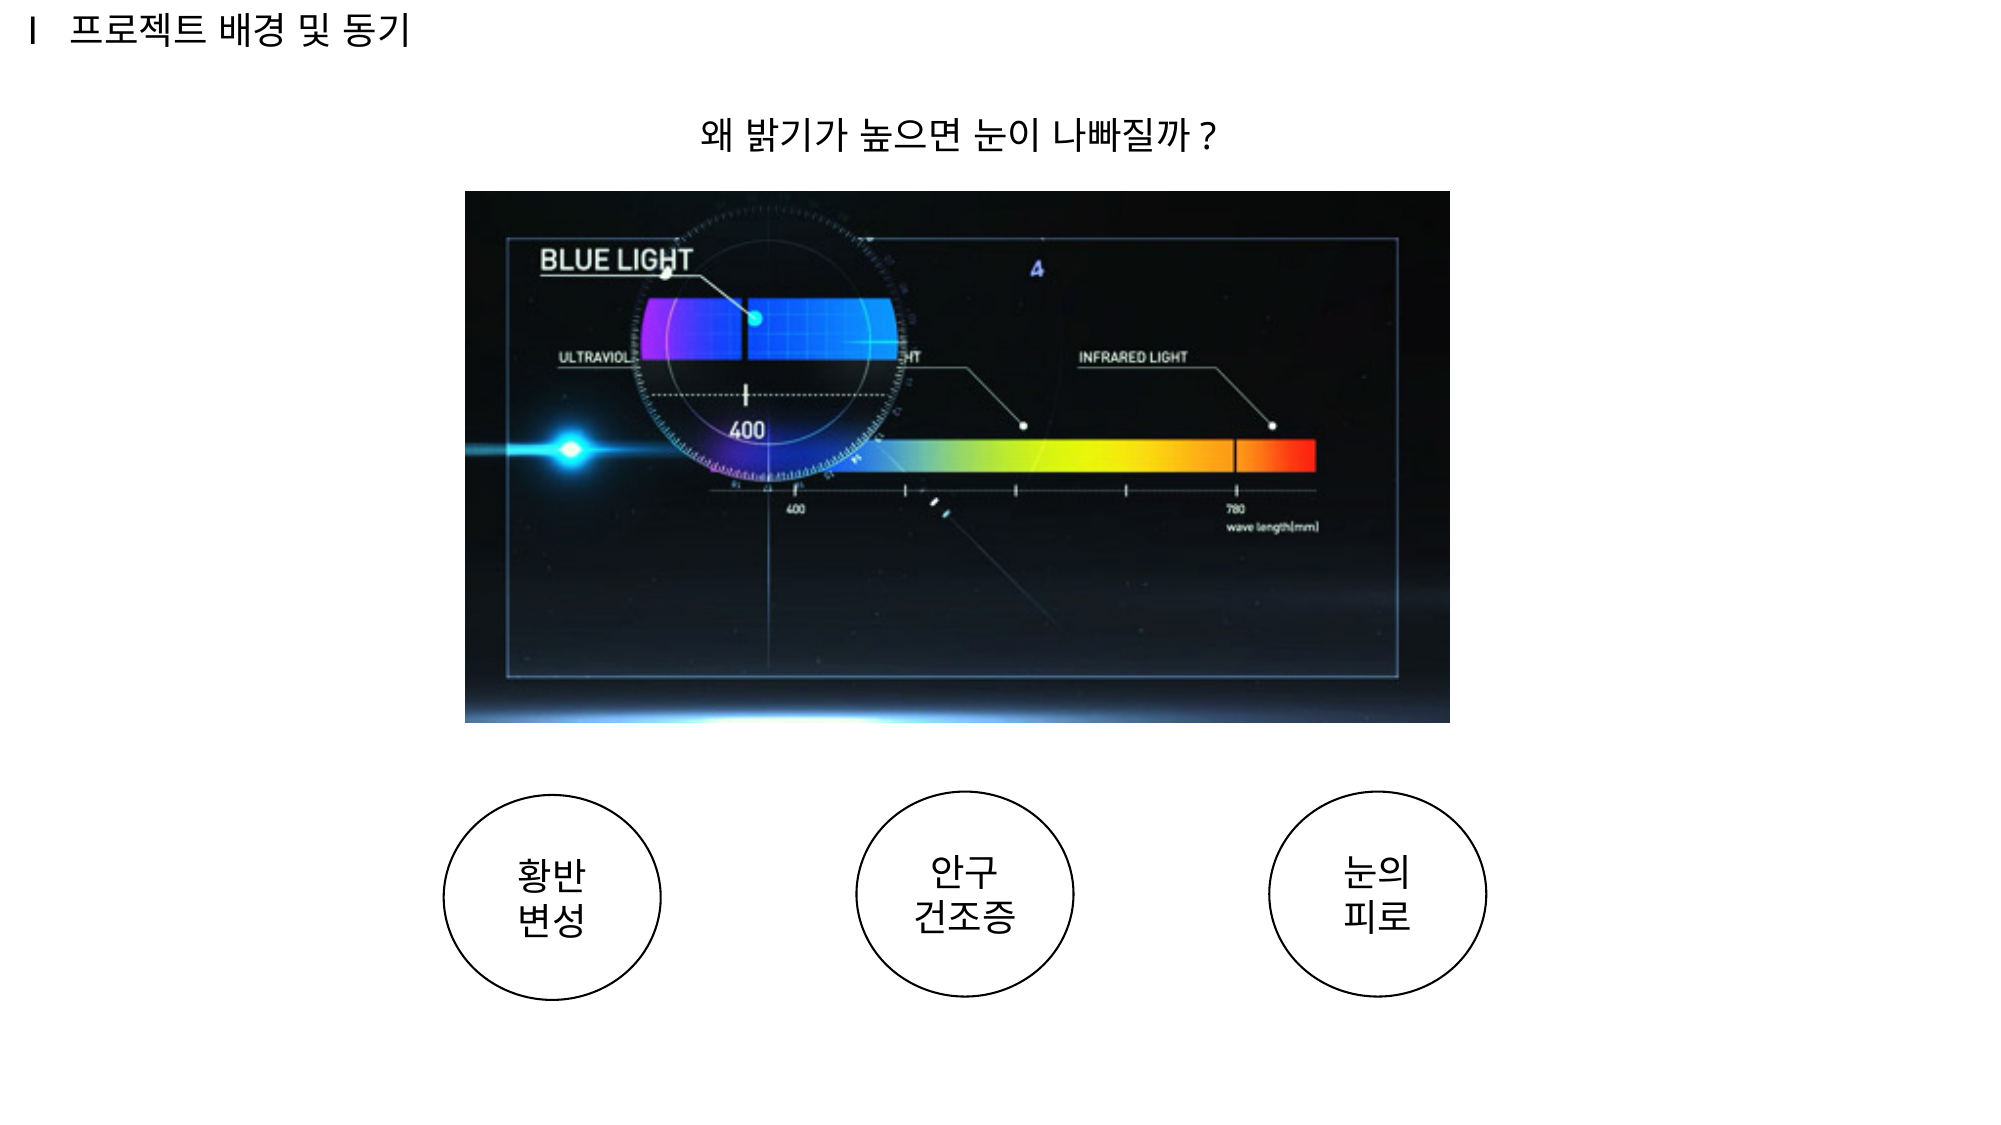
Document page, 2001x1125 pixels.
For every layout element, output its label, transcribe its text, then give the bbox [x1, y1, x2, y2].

text_box Ⅰ 프로젝트 배경 및 동기 [0, 0, 461, 60]
text_box 안구 건조증 [855, 790, 1075, 998]
picture [465, 191, 1450, 723]
text_box 황반 변성 [442, 793, 662, 1001]
text_box 왜 밝기가 높으면 눈이 나빠질까? [580, 104, 1337, 165]
text_box 눈의 피로 [1268, 790, 1488, 998]
